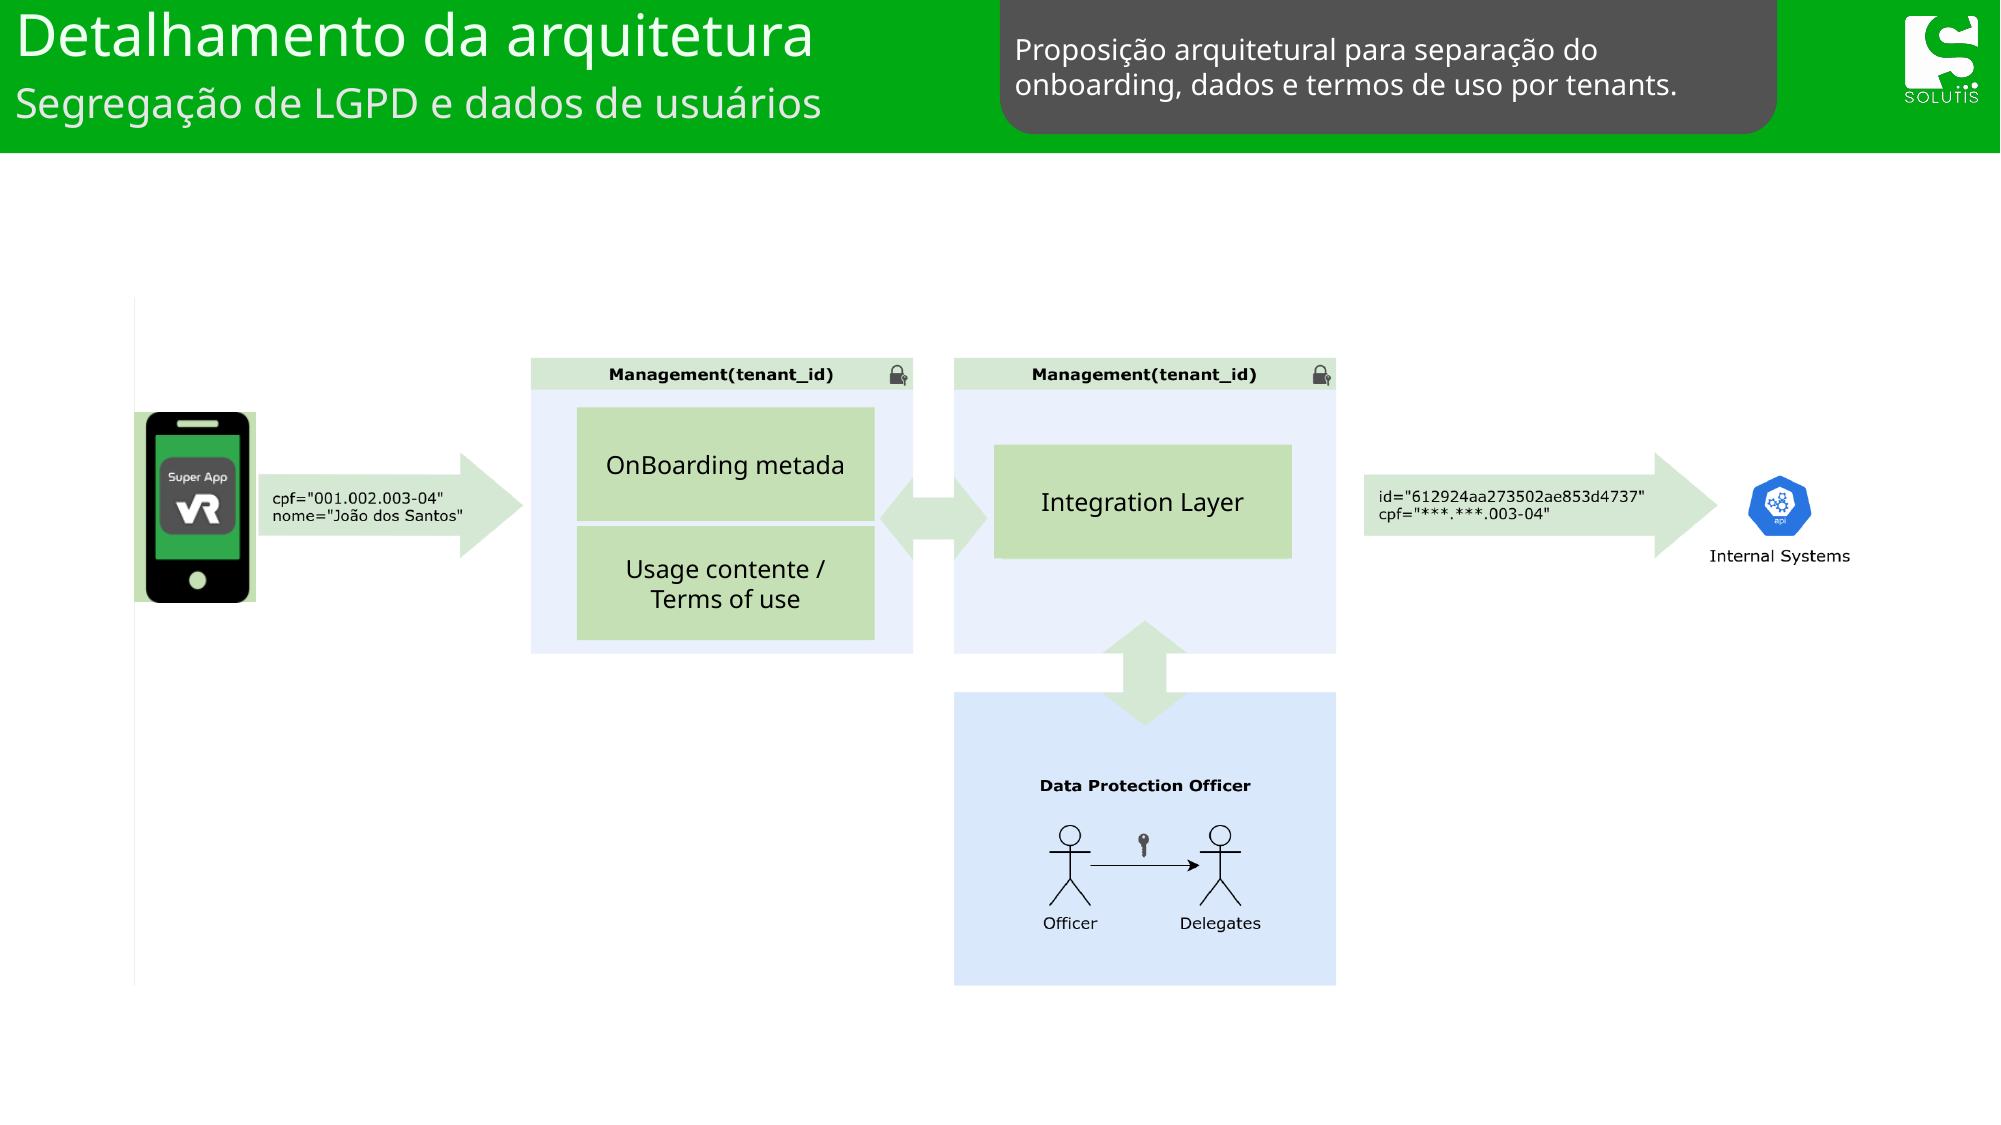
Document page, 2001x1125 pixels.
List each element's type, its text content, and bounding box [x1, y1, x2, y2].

title Detalhamento da arquitetura [0, 0, 999, 75]
picture [1905, 16, 1978, 103]
text_box Proposição arquitetural para separação do onboarding, dados e termos de uso por tenants. [999, 0, 1778, 135]
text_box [134, 297, 1854, 986]
subtitle Segregação de LGPD e dados de usuários [0, 75, 1031, 135]
